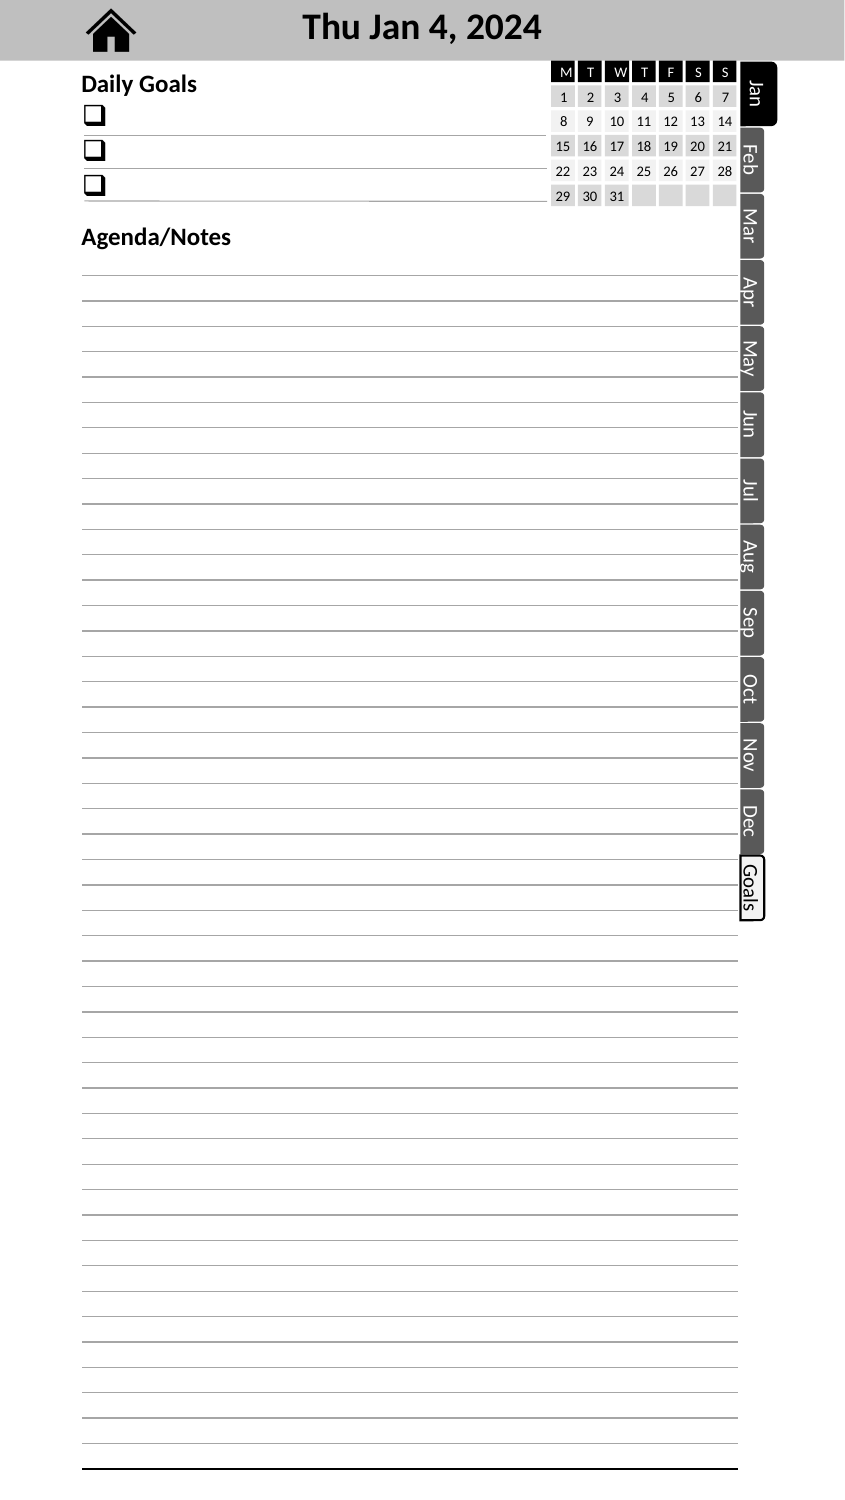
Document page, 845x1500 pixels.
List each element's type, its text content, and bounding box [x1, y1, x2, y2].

picture [82, 1, 140, 59]
list Thu Jan 4, 2024 [190, 0, 655, 61]
